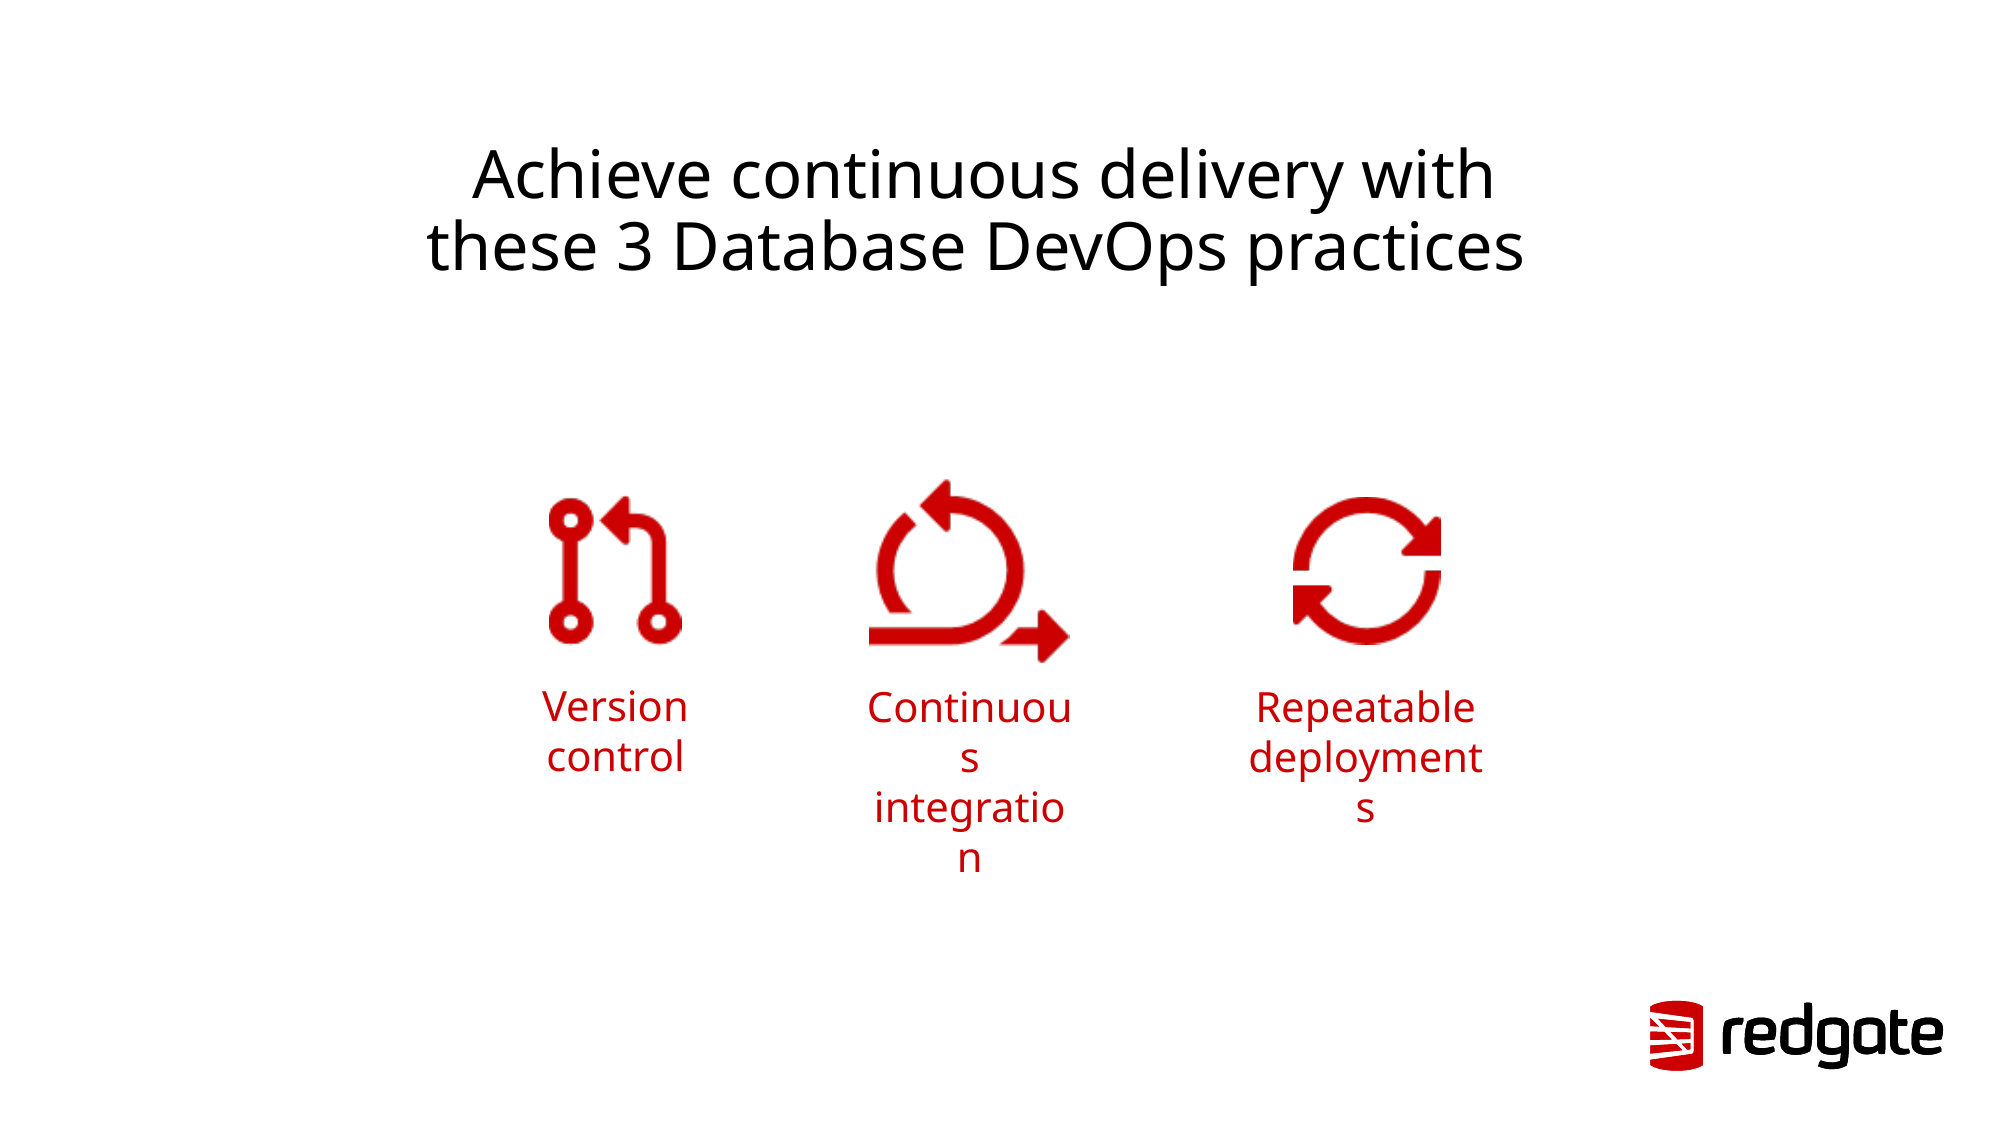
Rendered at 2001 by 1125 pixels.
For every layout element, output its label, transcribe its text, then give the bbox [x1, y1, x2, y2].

title Achieve continuous delivery with these 3 Database DevOps practices [374, 103, 1596, 322]
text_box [519, 478, 1504, 790]
